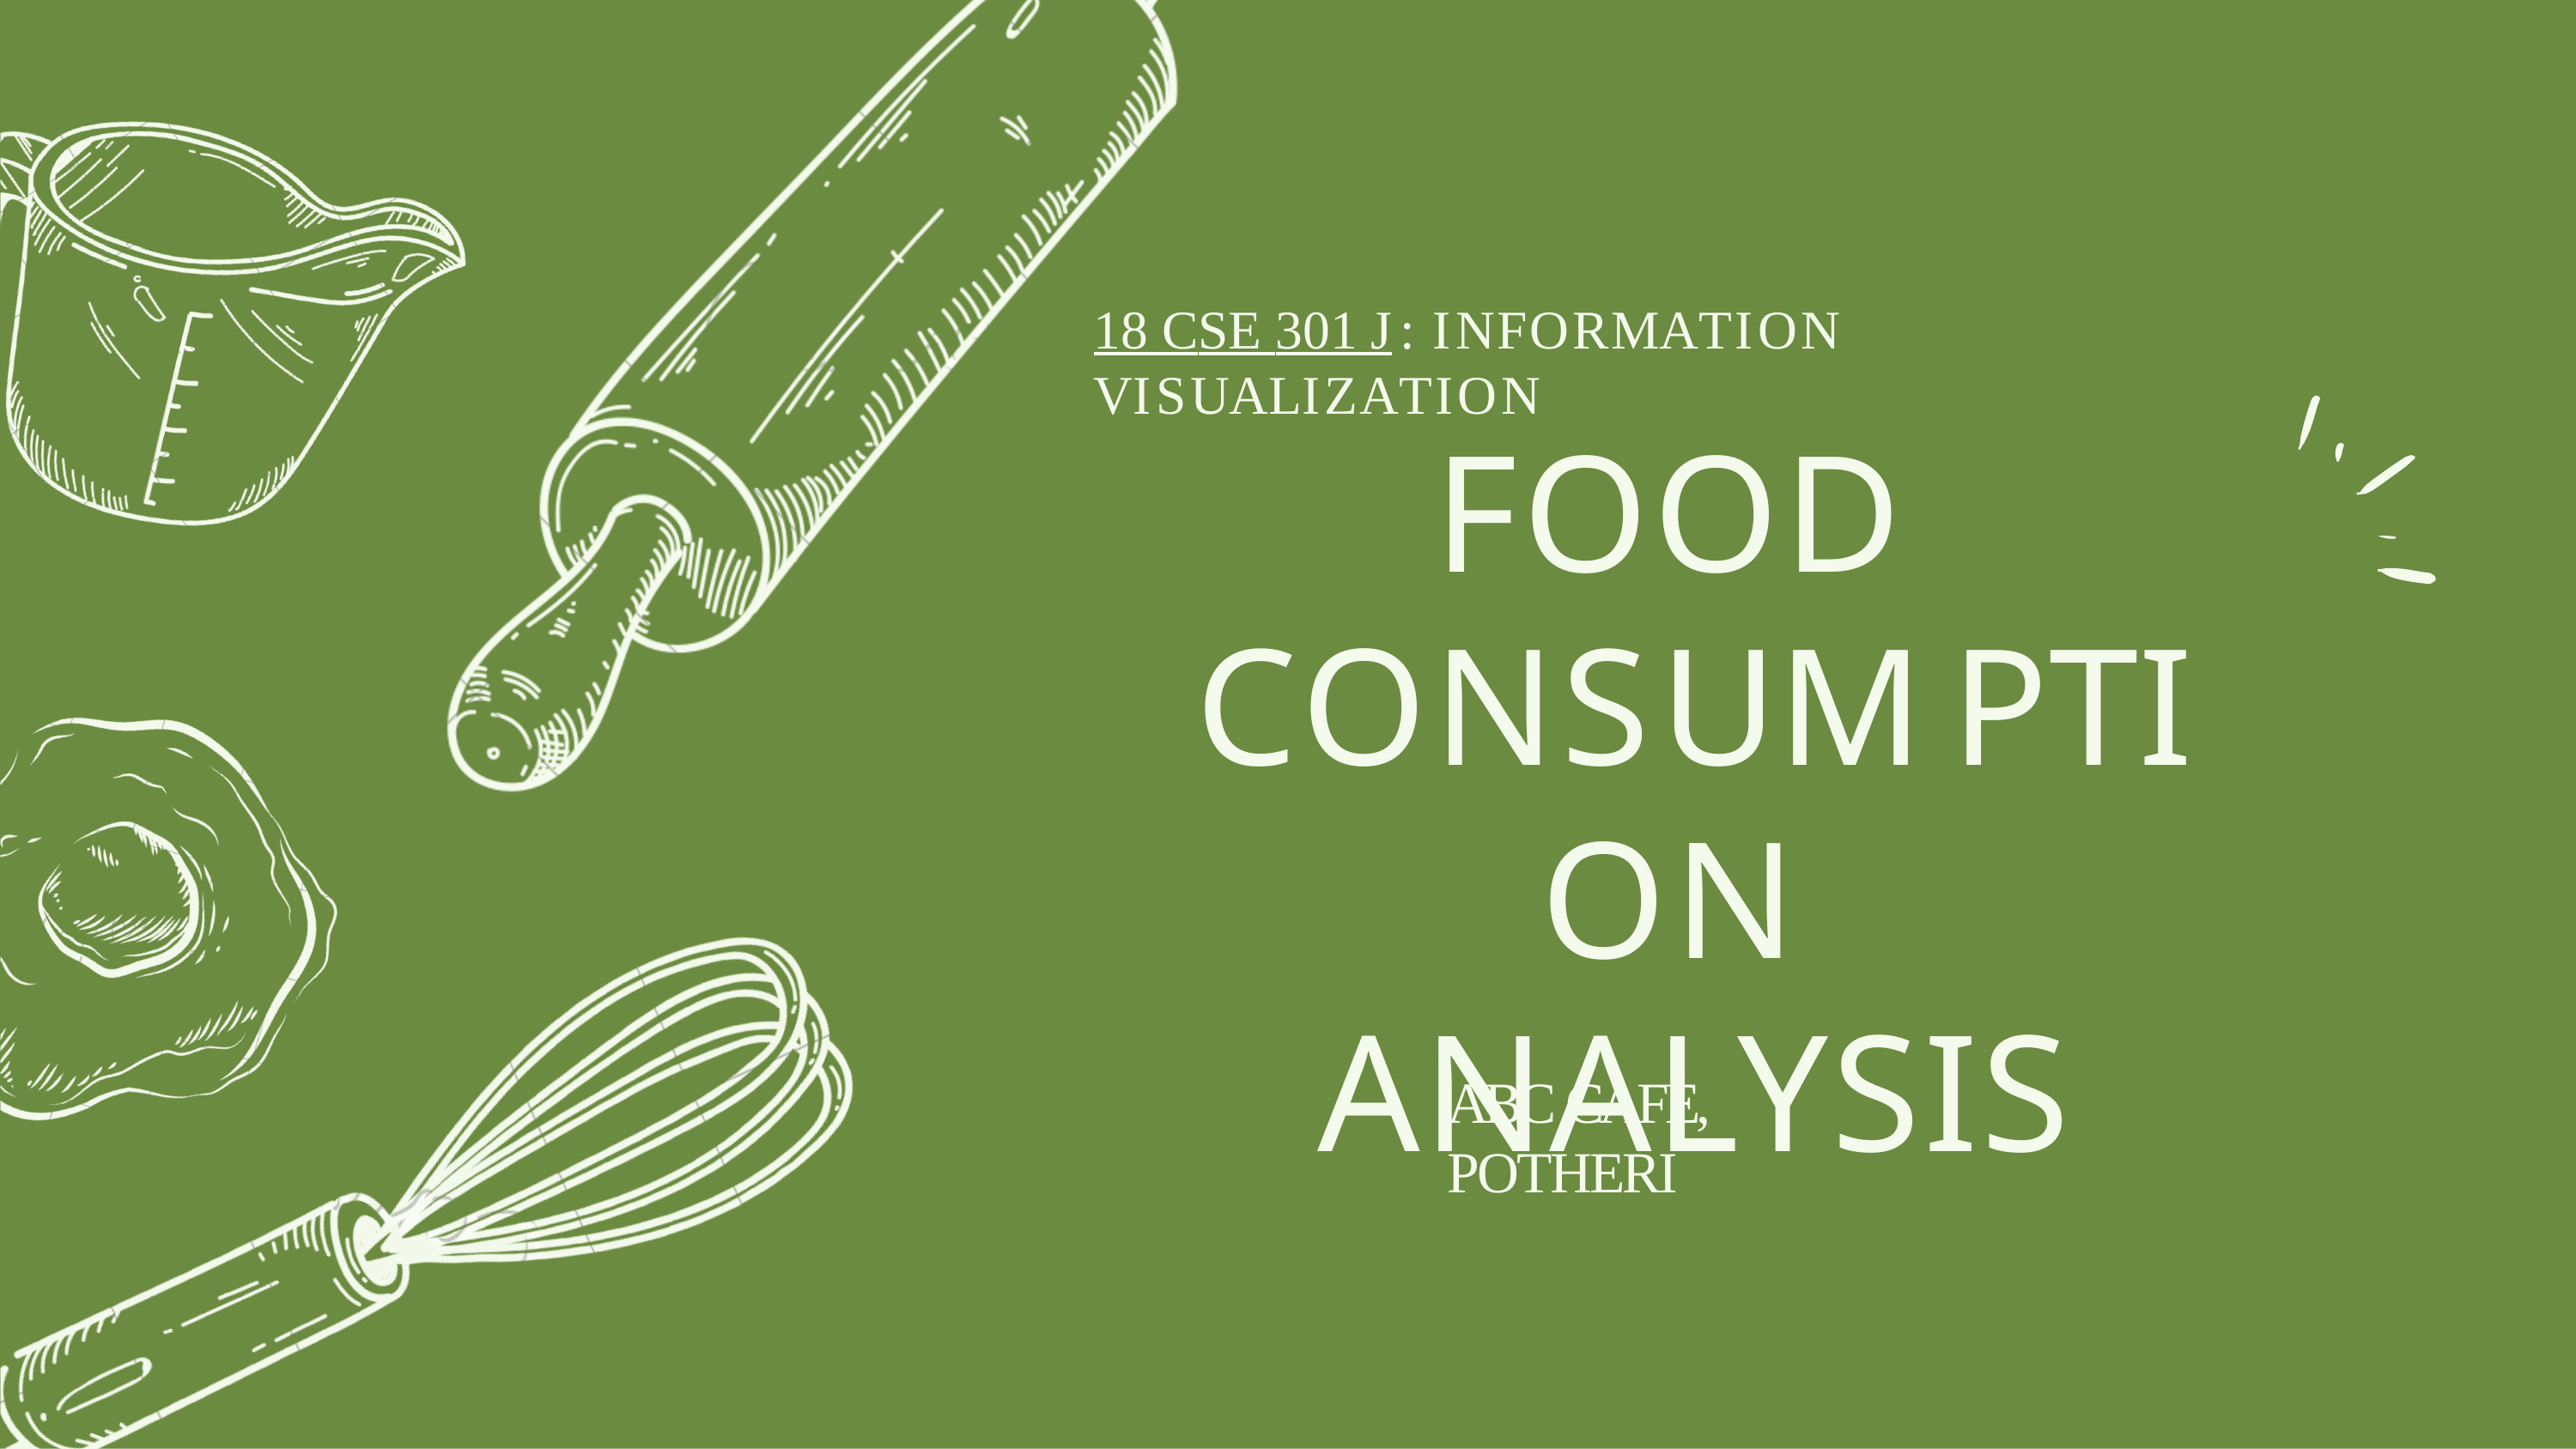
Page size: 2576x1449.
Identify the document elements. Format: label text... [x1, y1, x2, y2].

text_box 18 CSE 301 J : INFORMATION VISUALIZATION [1091, 292, 2295, 426]
text_box FOOD CONSUMPTION ANALYSIS [1144, 426, 2244, 1184]
picture [0, 0, 1444, 1449]
text_box ABC CAFE, POTHERI [1445, 1063, 1941, 1204]
